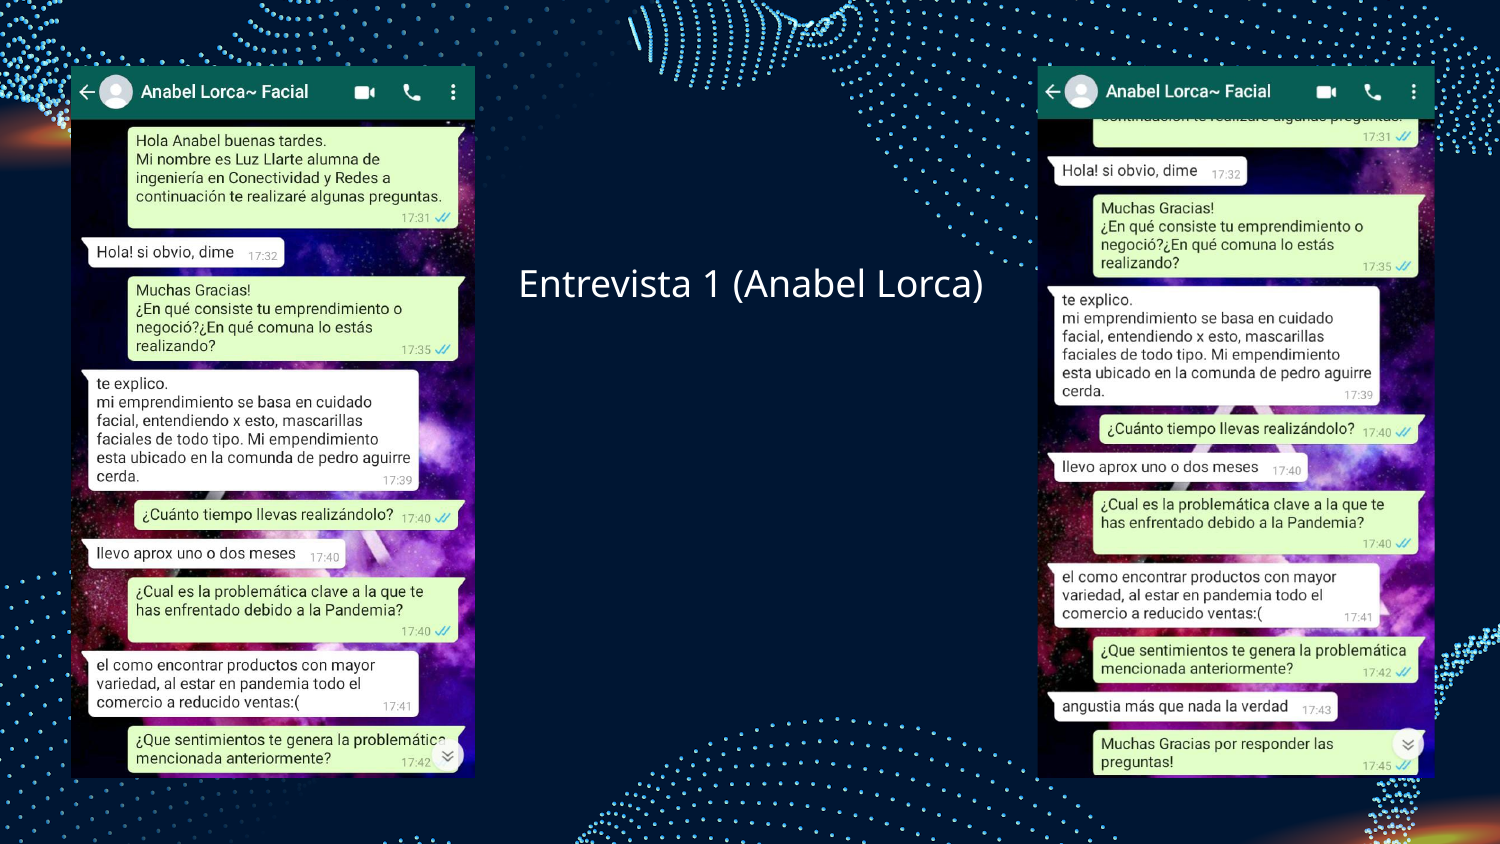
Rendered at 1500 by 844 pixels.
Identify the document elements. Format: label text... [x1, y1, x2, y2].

title Entrevista 1 (Anabel Lorca) [480, 229, 1032, 320]
picture [0, 0, 1500, 844]
